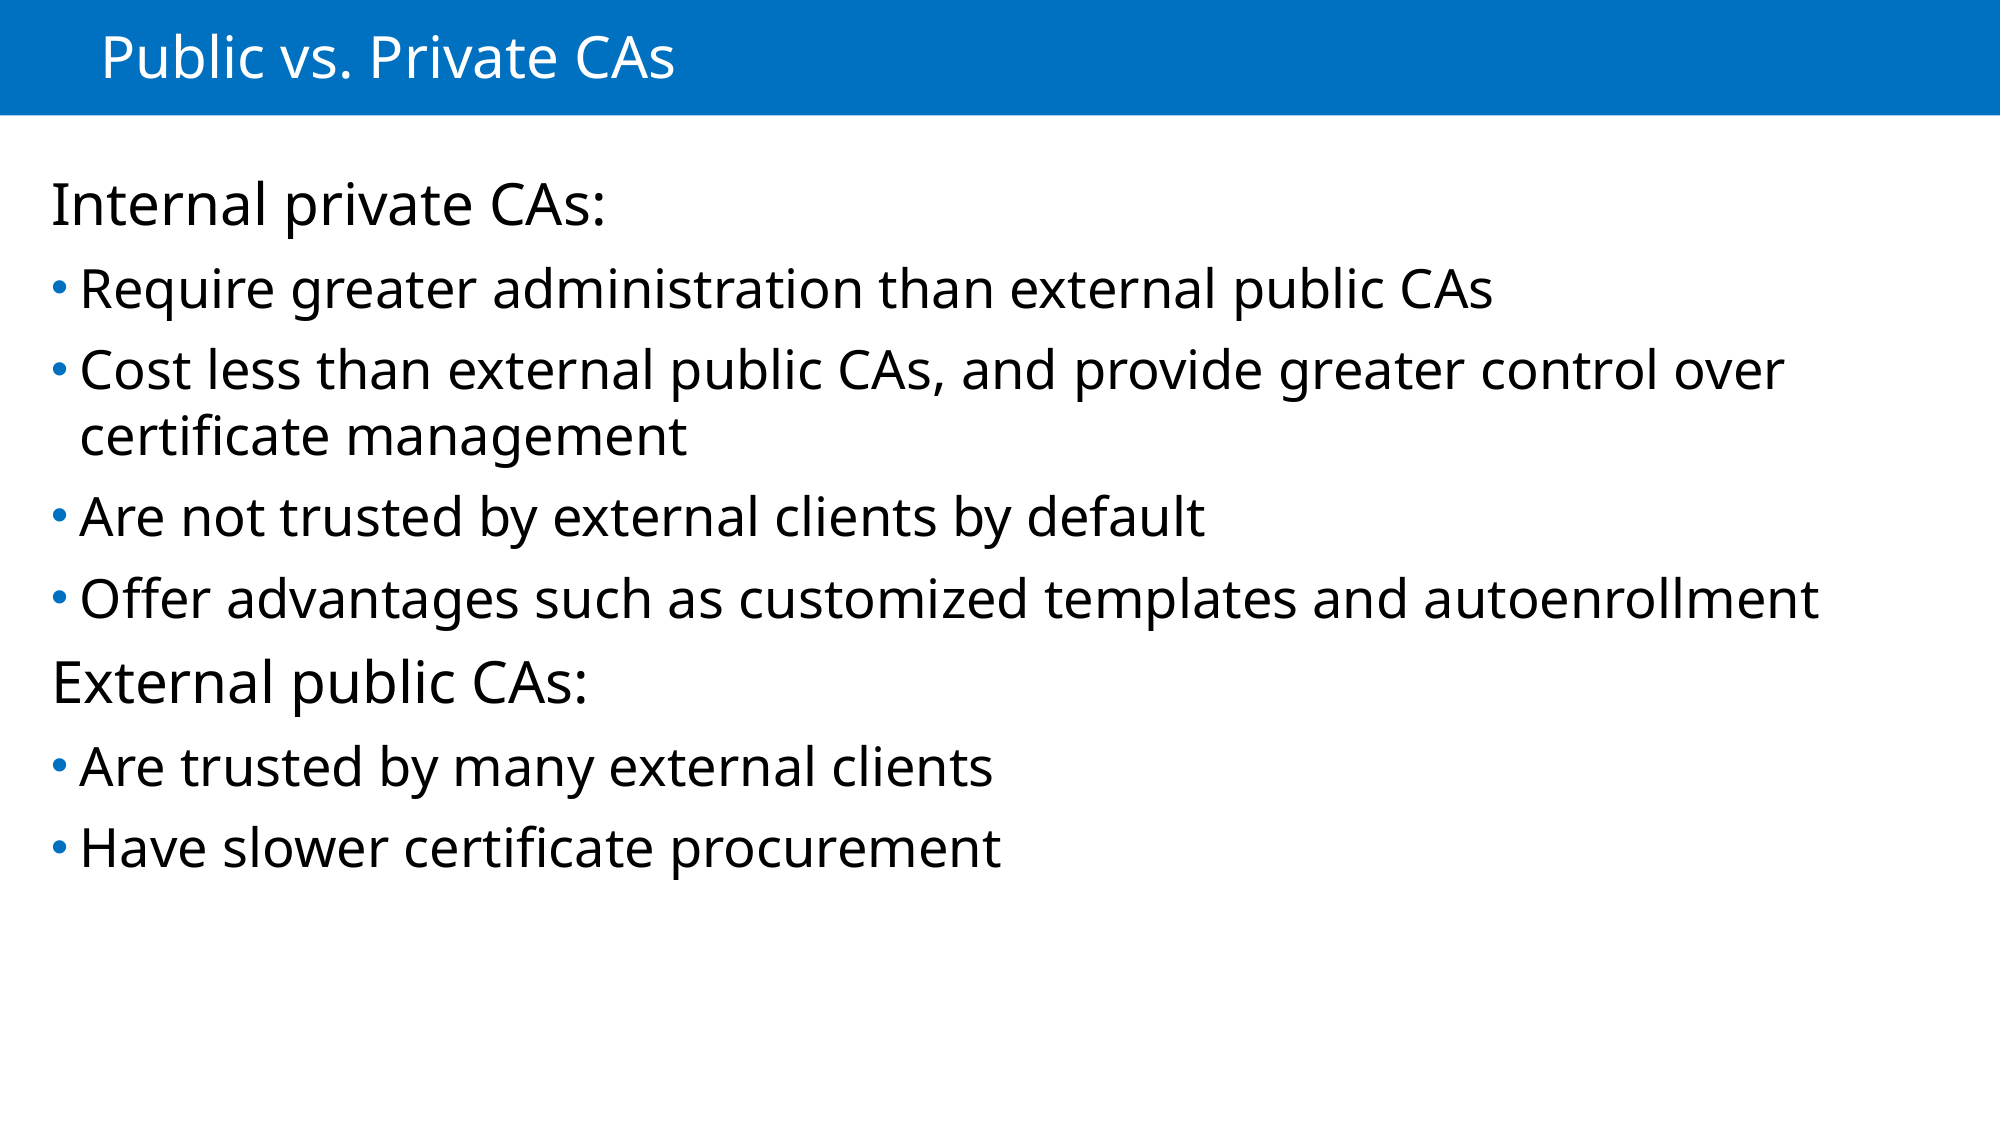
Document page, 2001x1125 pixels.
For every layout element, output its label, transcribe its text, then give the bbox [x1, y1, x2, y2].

title Public vs. Private CAs [100, 0, 1802, 122]
text_box Internal private CAs: Require greater administration than external public CAs Cost less than external public CAs, and provide greater control over certificate management Are not trusted by external clients by default Offer advantages such as customized templates and autoenrollment External public CAs: Are trusted by many external clients Have slower certificate procurement [51, 167, 1877, 1060]
